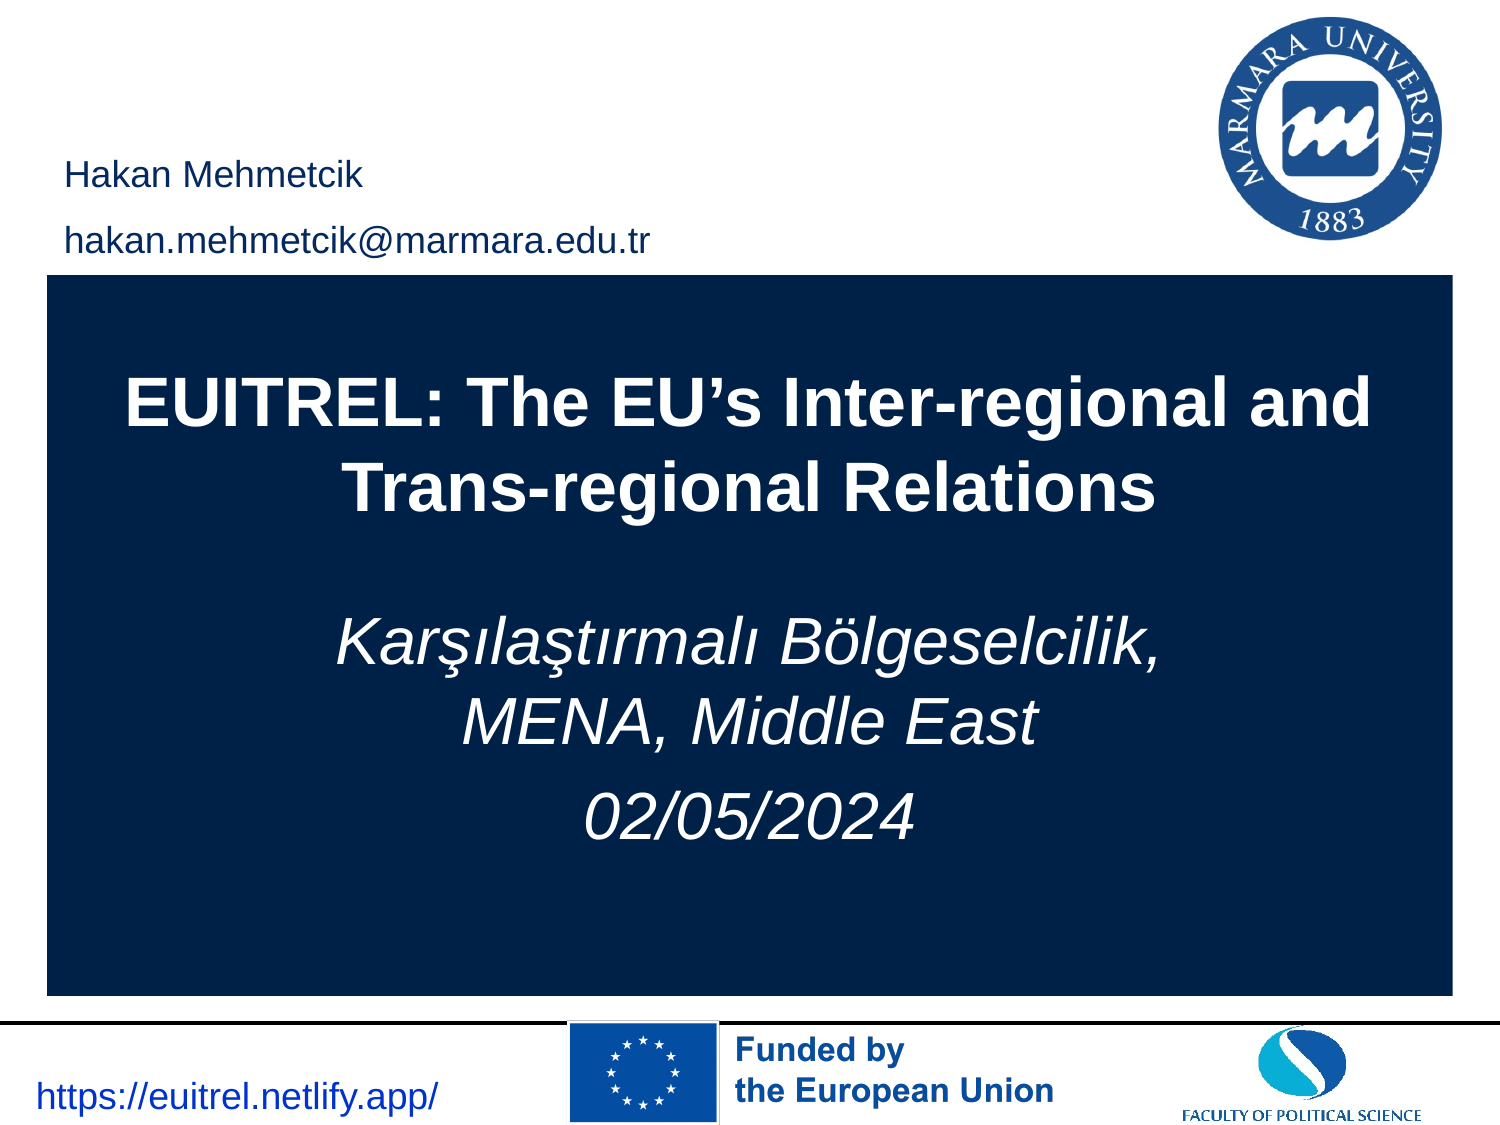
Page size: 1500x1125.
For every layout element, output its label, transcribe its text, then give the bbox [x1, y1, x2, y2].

picture [1183, 1025, 1421, 1121]
title EUITREL: The EU’s Inter-regional and Trans-regional Relations [111, 348, 1388, 592]
picture [1211, 8, 1453, 250]
picture [552, 1017, 1080, 1125]
subtitle Karşılaştırmalı Bölgeselcilik, MENA, Middle East 02/05/2024 [224, 590, 1276, 926]
